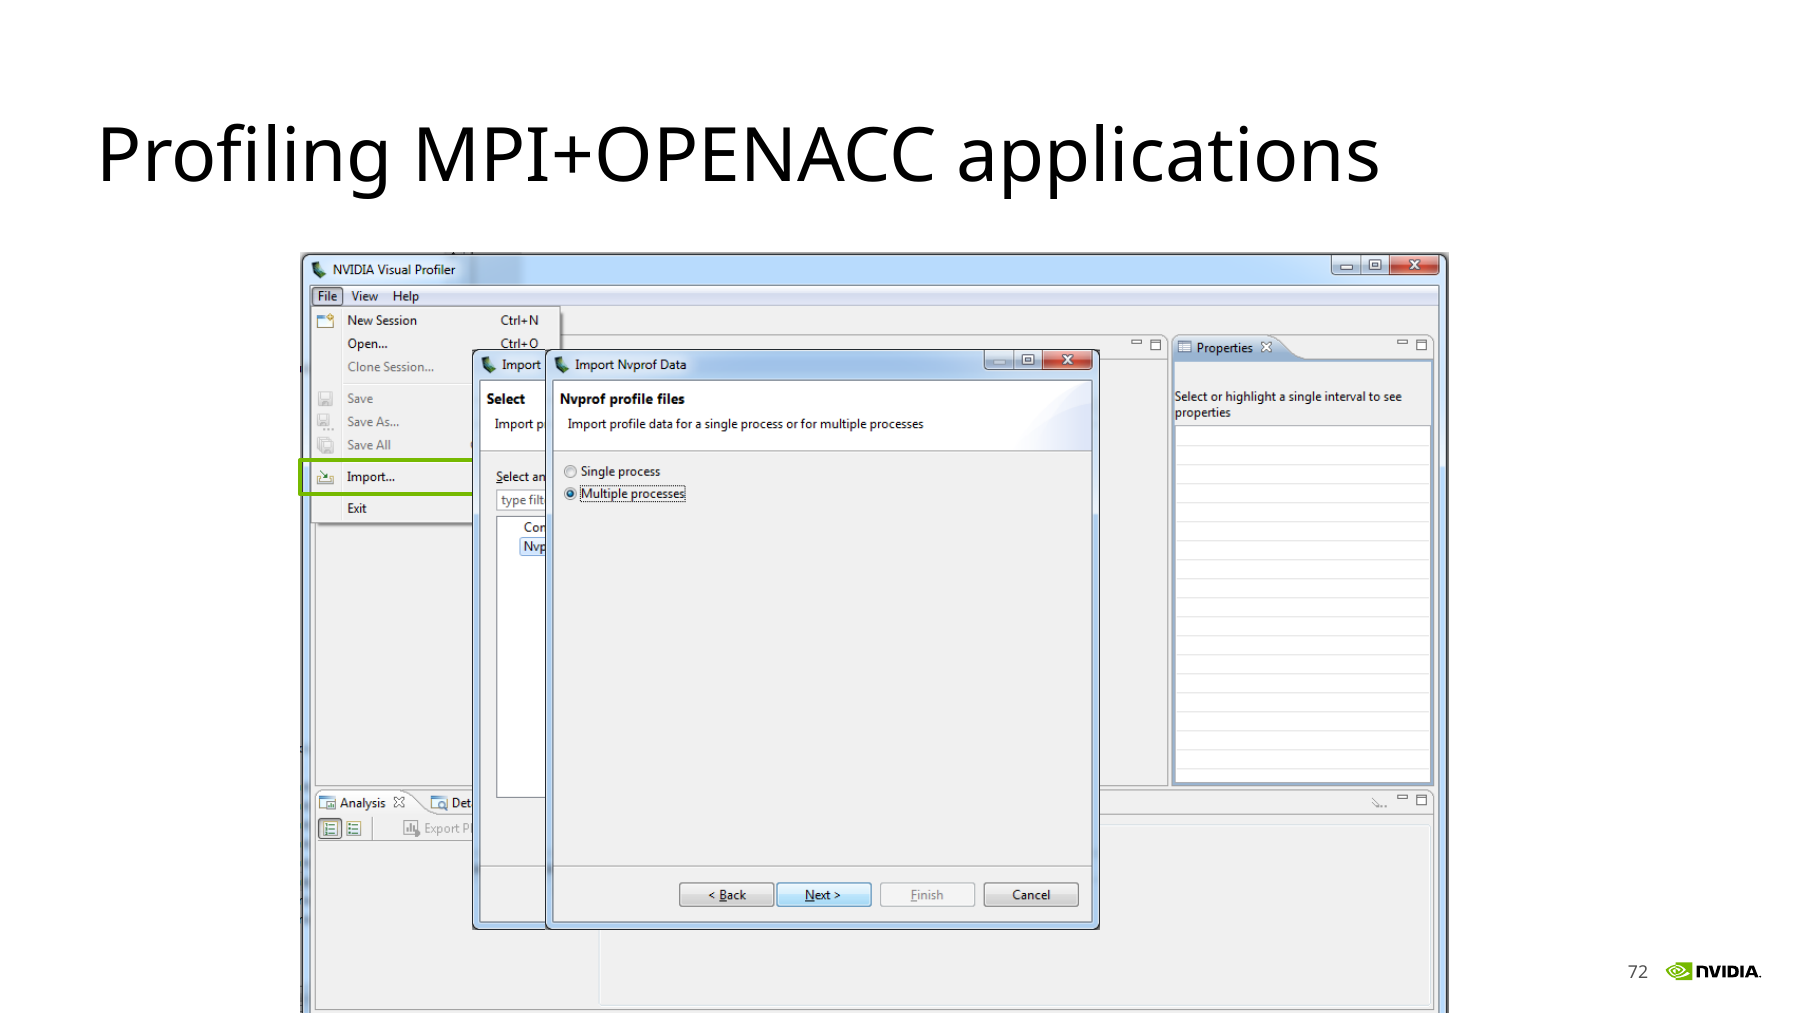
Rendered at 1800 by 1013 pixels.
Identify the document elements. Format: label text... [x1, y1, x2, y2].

title Profiling MPI+OPENACC applications [81, 108, 1719, 206]
picture [299, 252, 1449, 1013]
